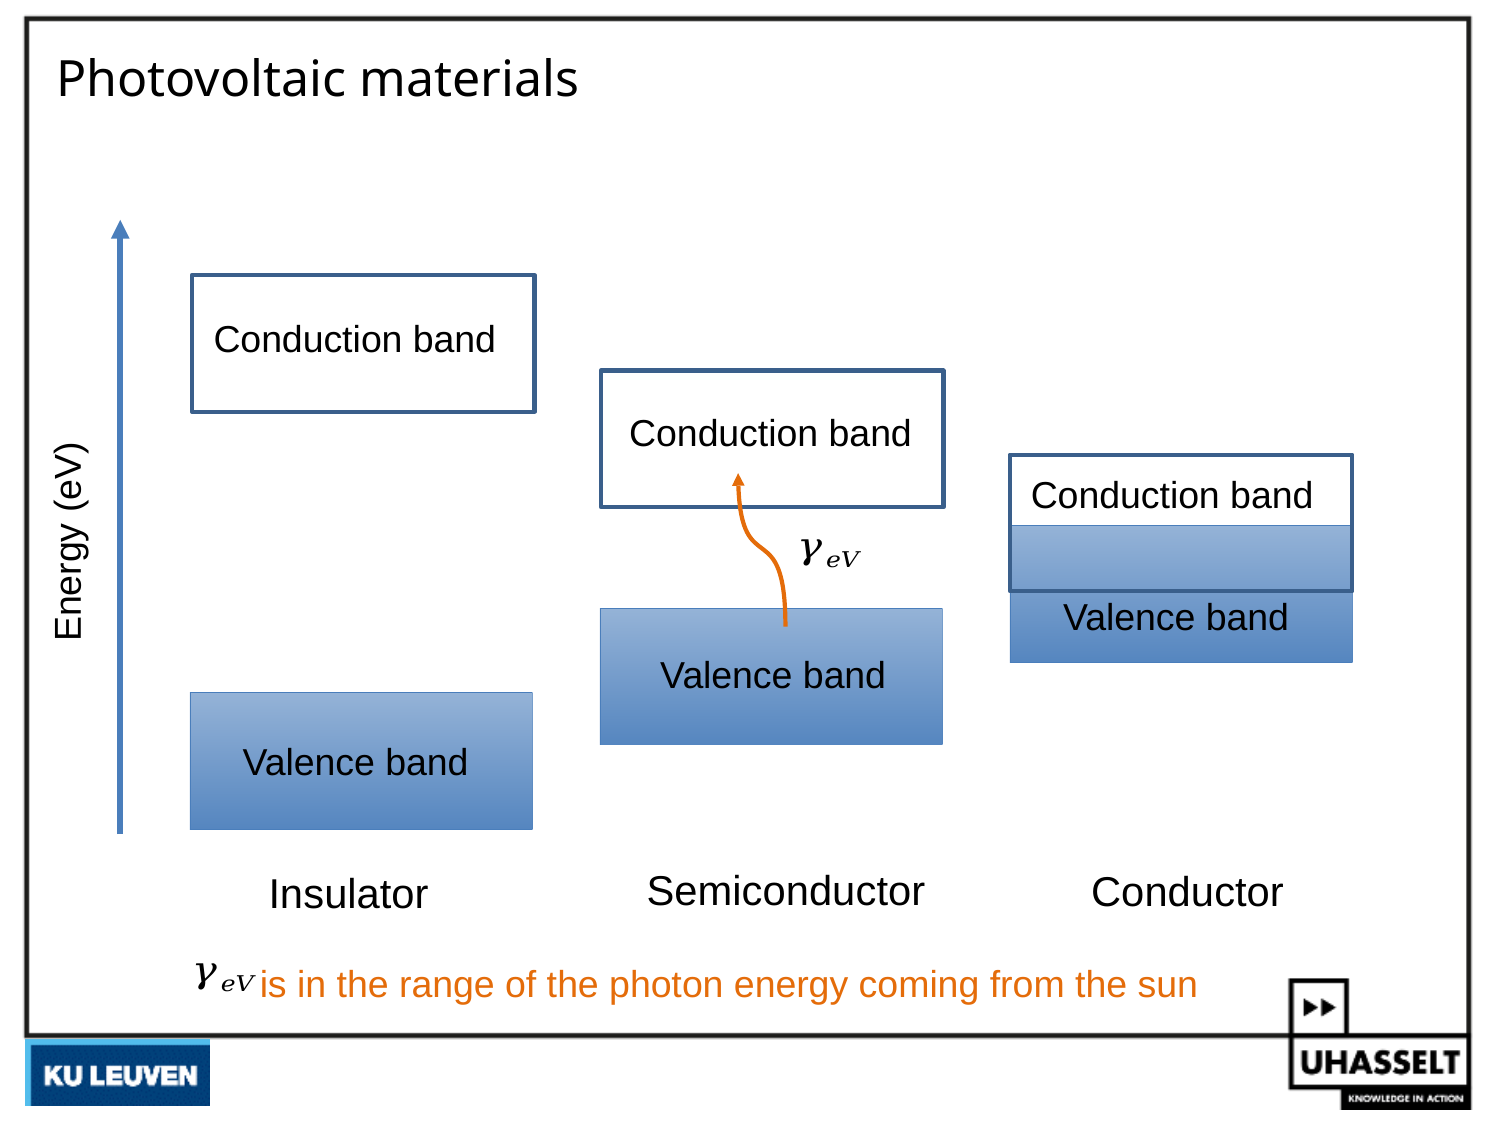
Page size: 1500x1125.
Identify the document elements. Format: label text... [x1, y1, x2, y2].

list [25, 1039, 211, 1106]
text_box [599, 368, 946, 509]
picture [20, 12, 1476, 1110]
text_box Conductor [1076, 857, 1388, 922]
text_box Conduction band [198, 307, 524, 368]
text_box [598, 606, 944, 747]
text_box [191, 950, 1259, 1014]
text_box Valence band [227, 730, 553, 791]
text_box Conduction band [614, 401, 939, 462]
text_box [190, 273, 537, 414]
text_box [188, 690, 534, 831]
text_box Insulator [253, 859, 527, 925]
text_box Semiconductor [631, 855, 944, 921]
text_box [1008, 593, 1354, 664]
text_box Conduction band [1016, 463, 1341, 524]
text_box Valence band [645, 643, 970, 703]
text_box Energy (eV) [35, 427, 96, 657]
title Photovoltaic materials [41, 30, 1459, 122]
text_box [737, 472, 863, 627]
text_box [1008, 453, 1354, 593]
text_box Valence band [1048, 585, 1373, 646]
